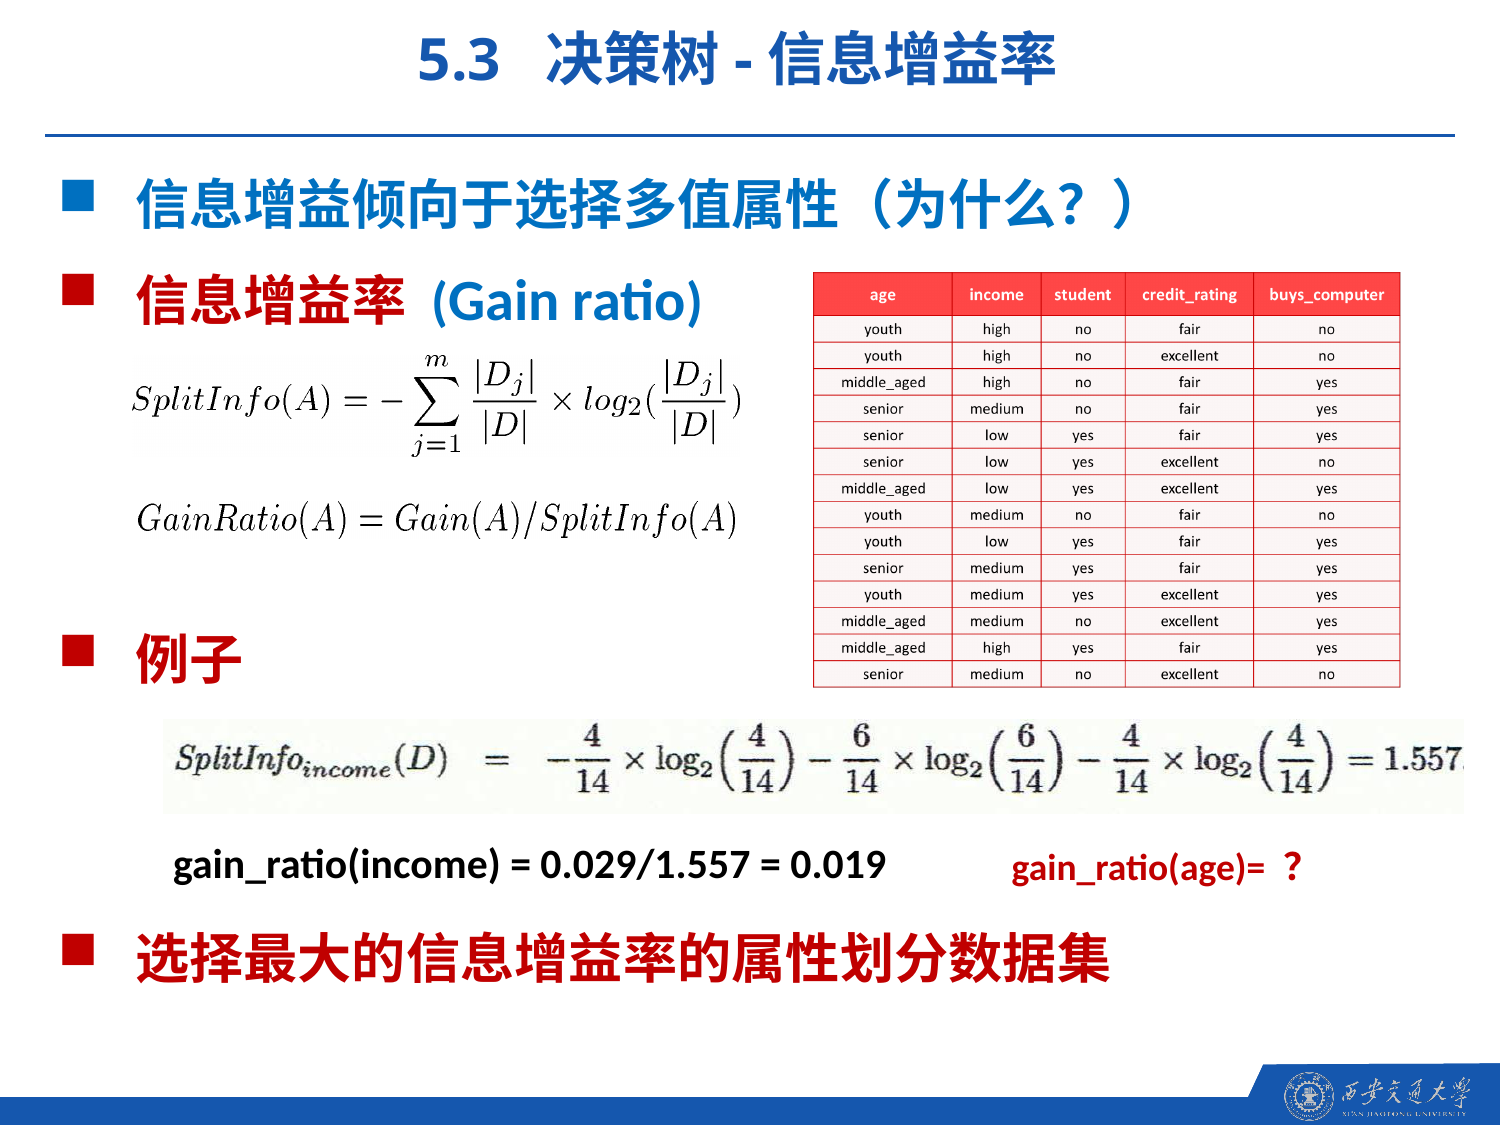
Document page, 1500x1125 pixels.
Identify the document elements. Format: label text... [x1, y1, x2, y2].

text_box gain_ratio(age)= ？ [988, 835, 1336, 896]
picture [163, 718, 1464, 814]
picture [813, 272, 1401, 694]
text_box 5.3 决策树-信息增益率 [135, 14, 1341, 170]
picture [135, 495, 736, 544]
picture [130, 350, 742, 462]
text_box 信息增益倾向于选择多值属性（为什么？） 信息增益率 (Gain ratio) 例子 gain_ratio(income) = 0.029/1.557 = 0.019 选择最大的信息增益率的属性划分数据集 [43, 149, 1431, 957]
